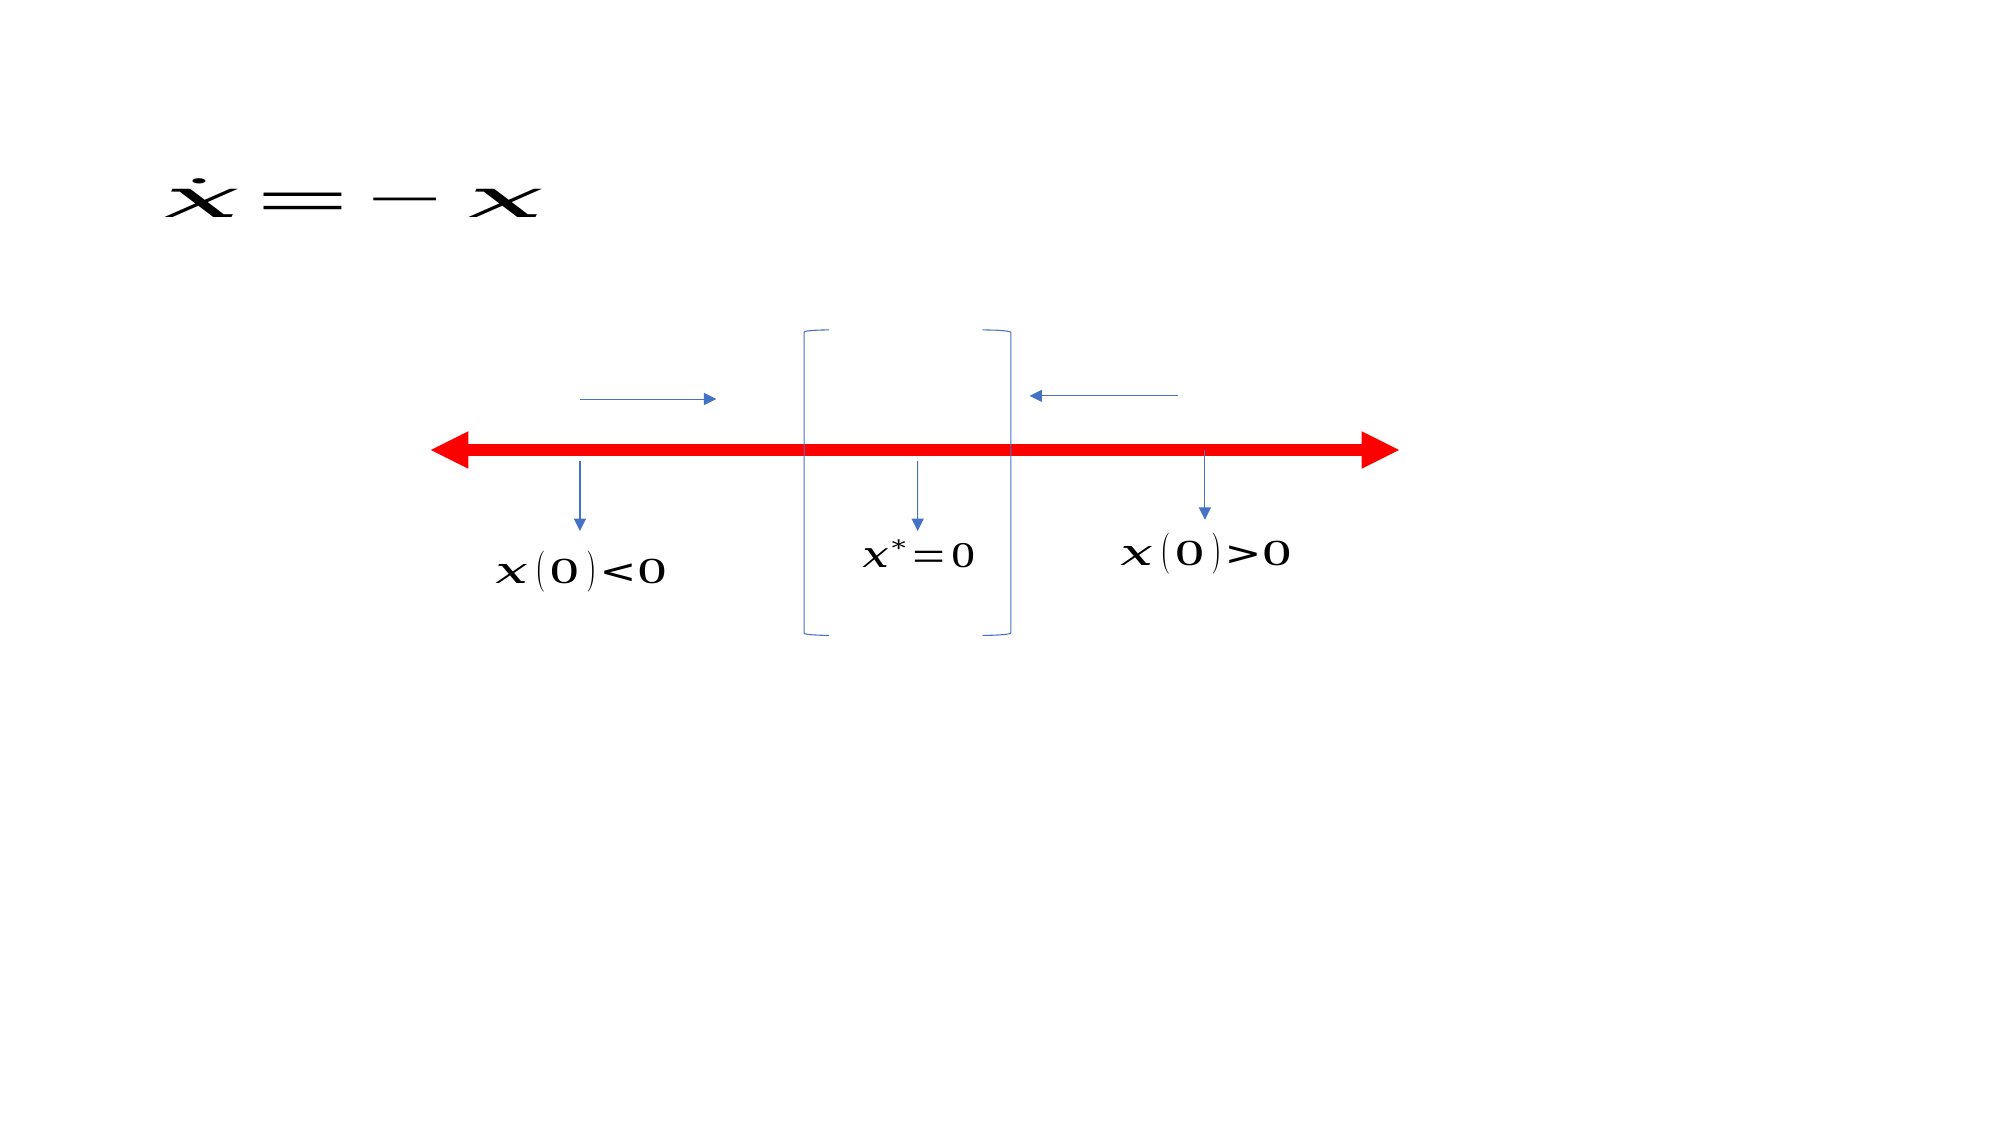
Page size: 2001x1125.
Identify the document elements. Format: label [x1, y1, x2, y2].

text_box [430, 329, 1400, 636]
